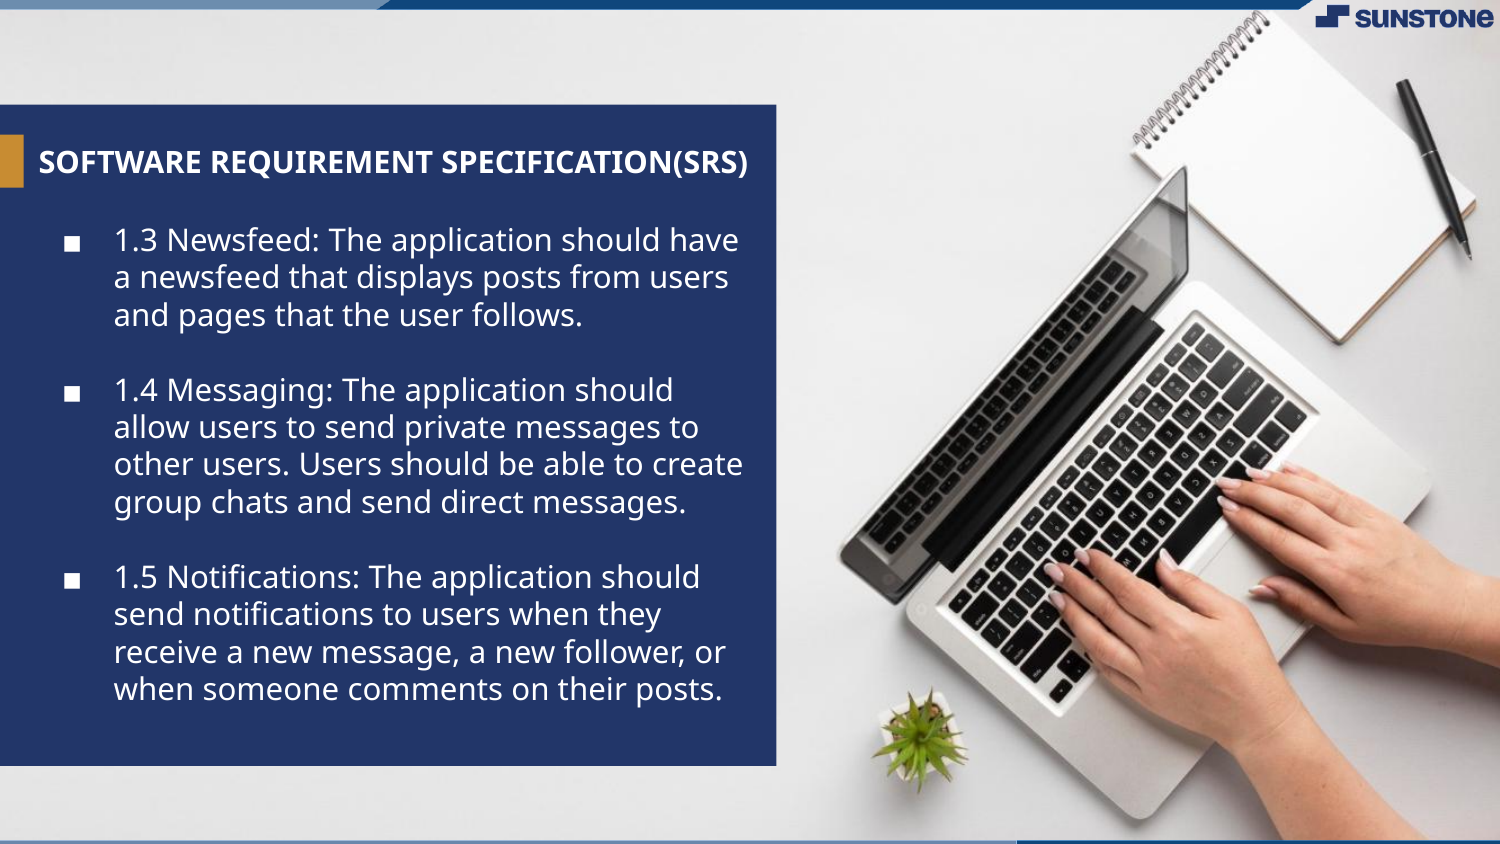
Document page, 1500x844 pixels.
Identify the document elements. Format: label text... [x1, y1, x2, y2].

list 1.3 Newsfeed: The application should have a newsfeed that displays posts from users and pages that the user follows. 1.4 Messaging: The application should allow users to send private messages to other users. Users should be able to create group chats and send direct messages. 1.5 Notifications: The application should send notifications to users when they receive a new message, a new follower, or when someone comments on their posts. [23, 212, 770, 711]
picture [0, 0, 1500, 844]
title SOFTWARE REQUIREMENT SPECIFICATION(SRS) [23, 132, 770, 190]
